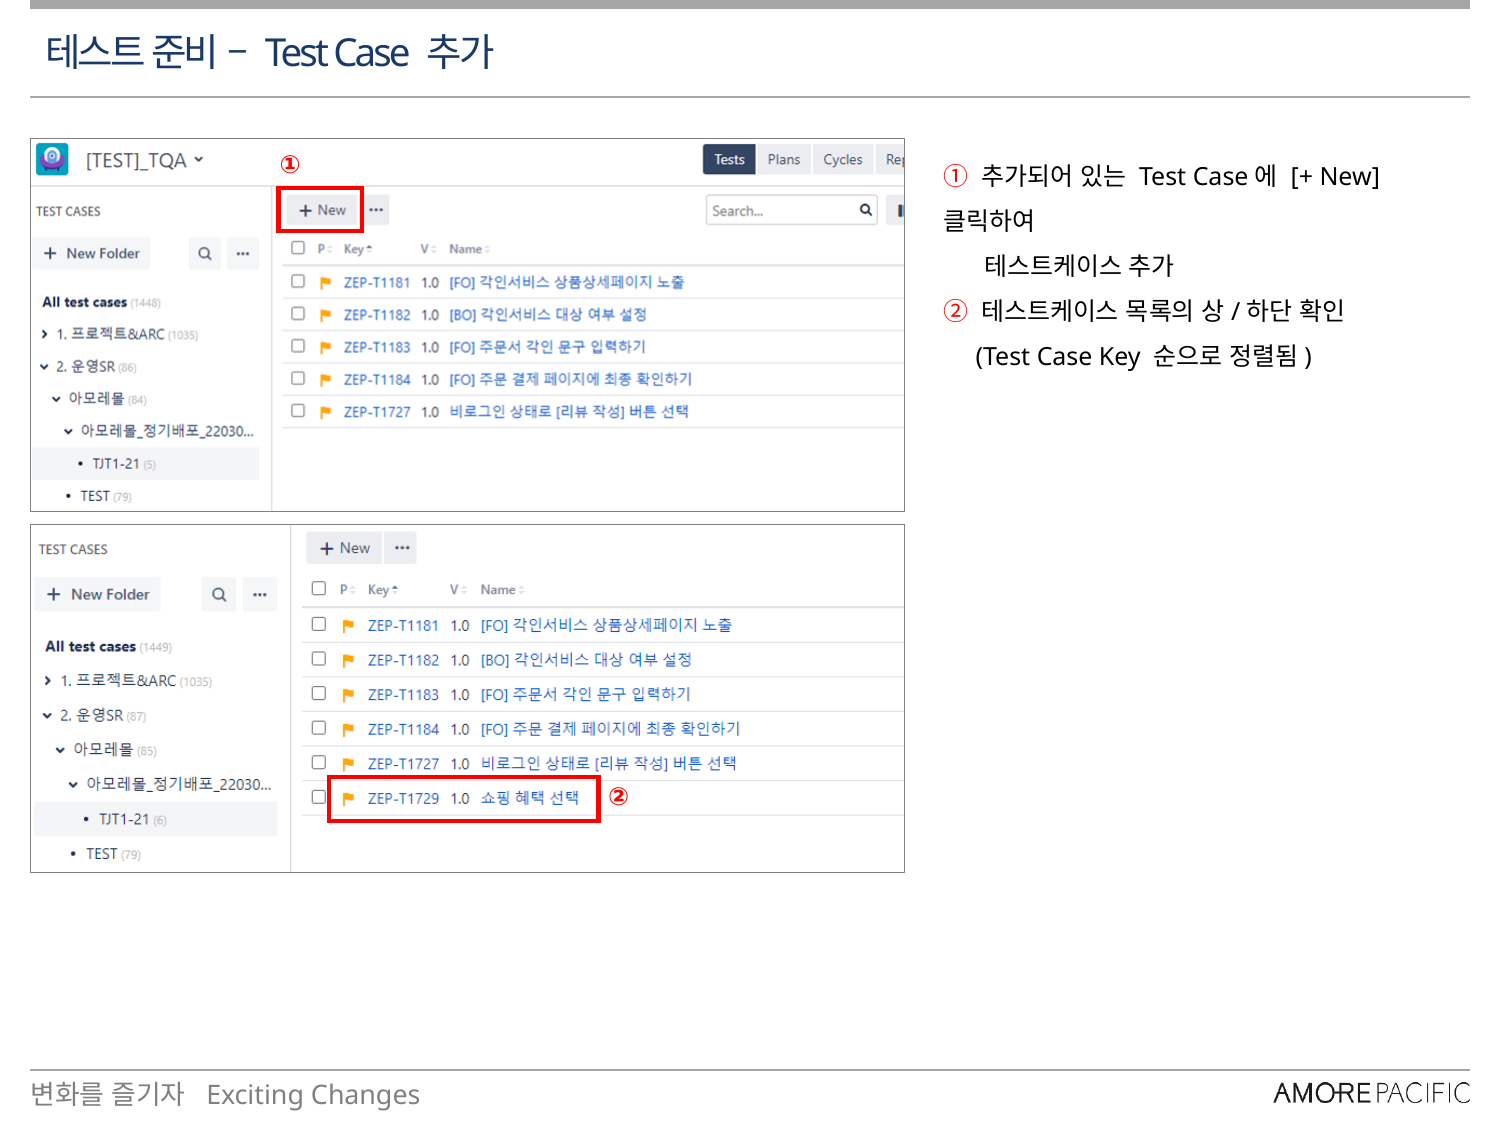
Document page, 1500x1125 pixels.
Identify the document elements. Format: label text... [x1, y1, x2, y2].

picture [30, 138, 905, 511]
picture [30, 524, 905, 872]
picture [1273, 1082, 1470, 1103]
text_box ① 추가되어 있는 Test Case에 [+ New] 클릭하여 테스트케이스 추가 ② 테스트케이스 목록의 상/하단 확인 (Test Case Key 순으로 정렬됨) [928, 138, 1459, 378]
title 테스트 준비 – Test Case 추가 [30, 19, 1088, 89]
